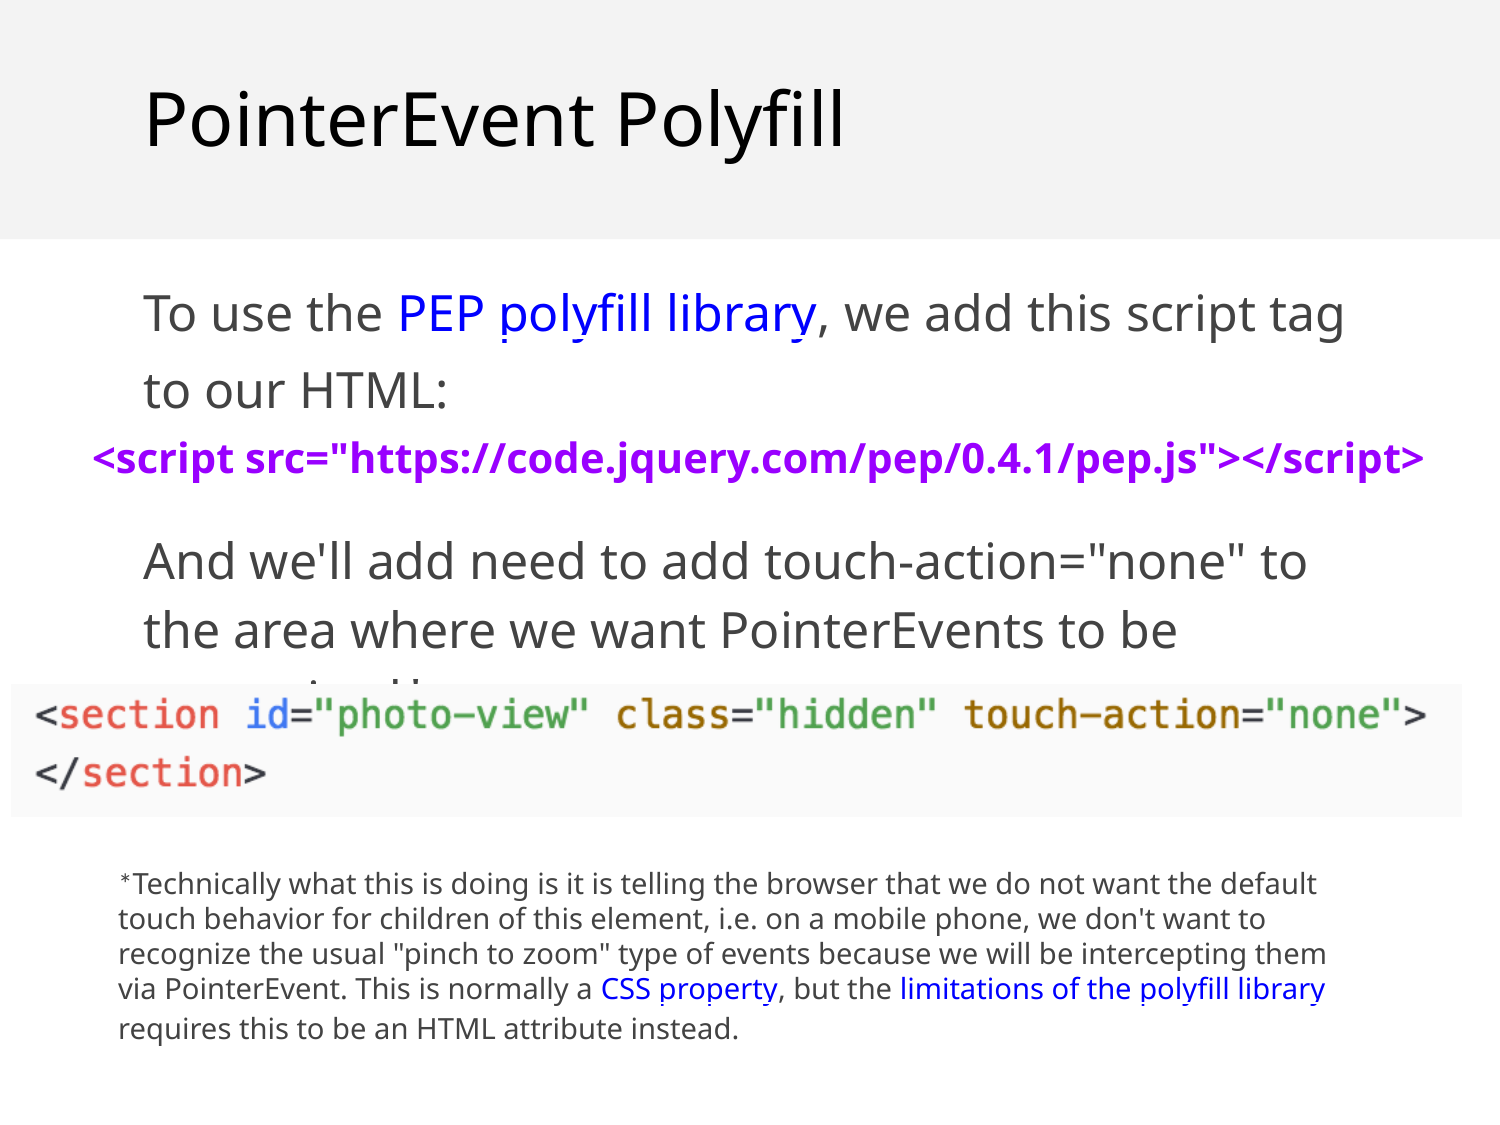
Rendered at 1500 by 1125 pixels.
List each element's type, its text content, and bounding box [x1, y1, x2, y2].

text_box And we'll add need to add touch-action="none" to the area where we want PointerEvents to be recognized*: [128, 506, 1372, 681]
picture [11, 684, 1462, 818]
text_box <script src="https://code.jquery.com/pep/0.4.1/pep.js"></script> [0, 417, 1500, 506]
text_box To use the PEP polyfill library, we add this script tag to our HTML: [128, 255, 1372, 416]
text_box PointerEvent Polyfill [128, 56, 1372, 183]
text_box *Technically what this is doing is it is telling the browser that we do not want the default touch behavior for children of this element, i.e. on a mobile phone, we don't want to recognize the usual "pinch to zoom" type of events because we will be intercepting them via PointerEvent. This is normally a CSS property, but the limitations of the polyfill library requires this to be an HTML attribute instead. [103, 850, 1347, 1025]
